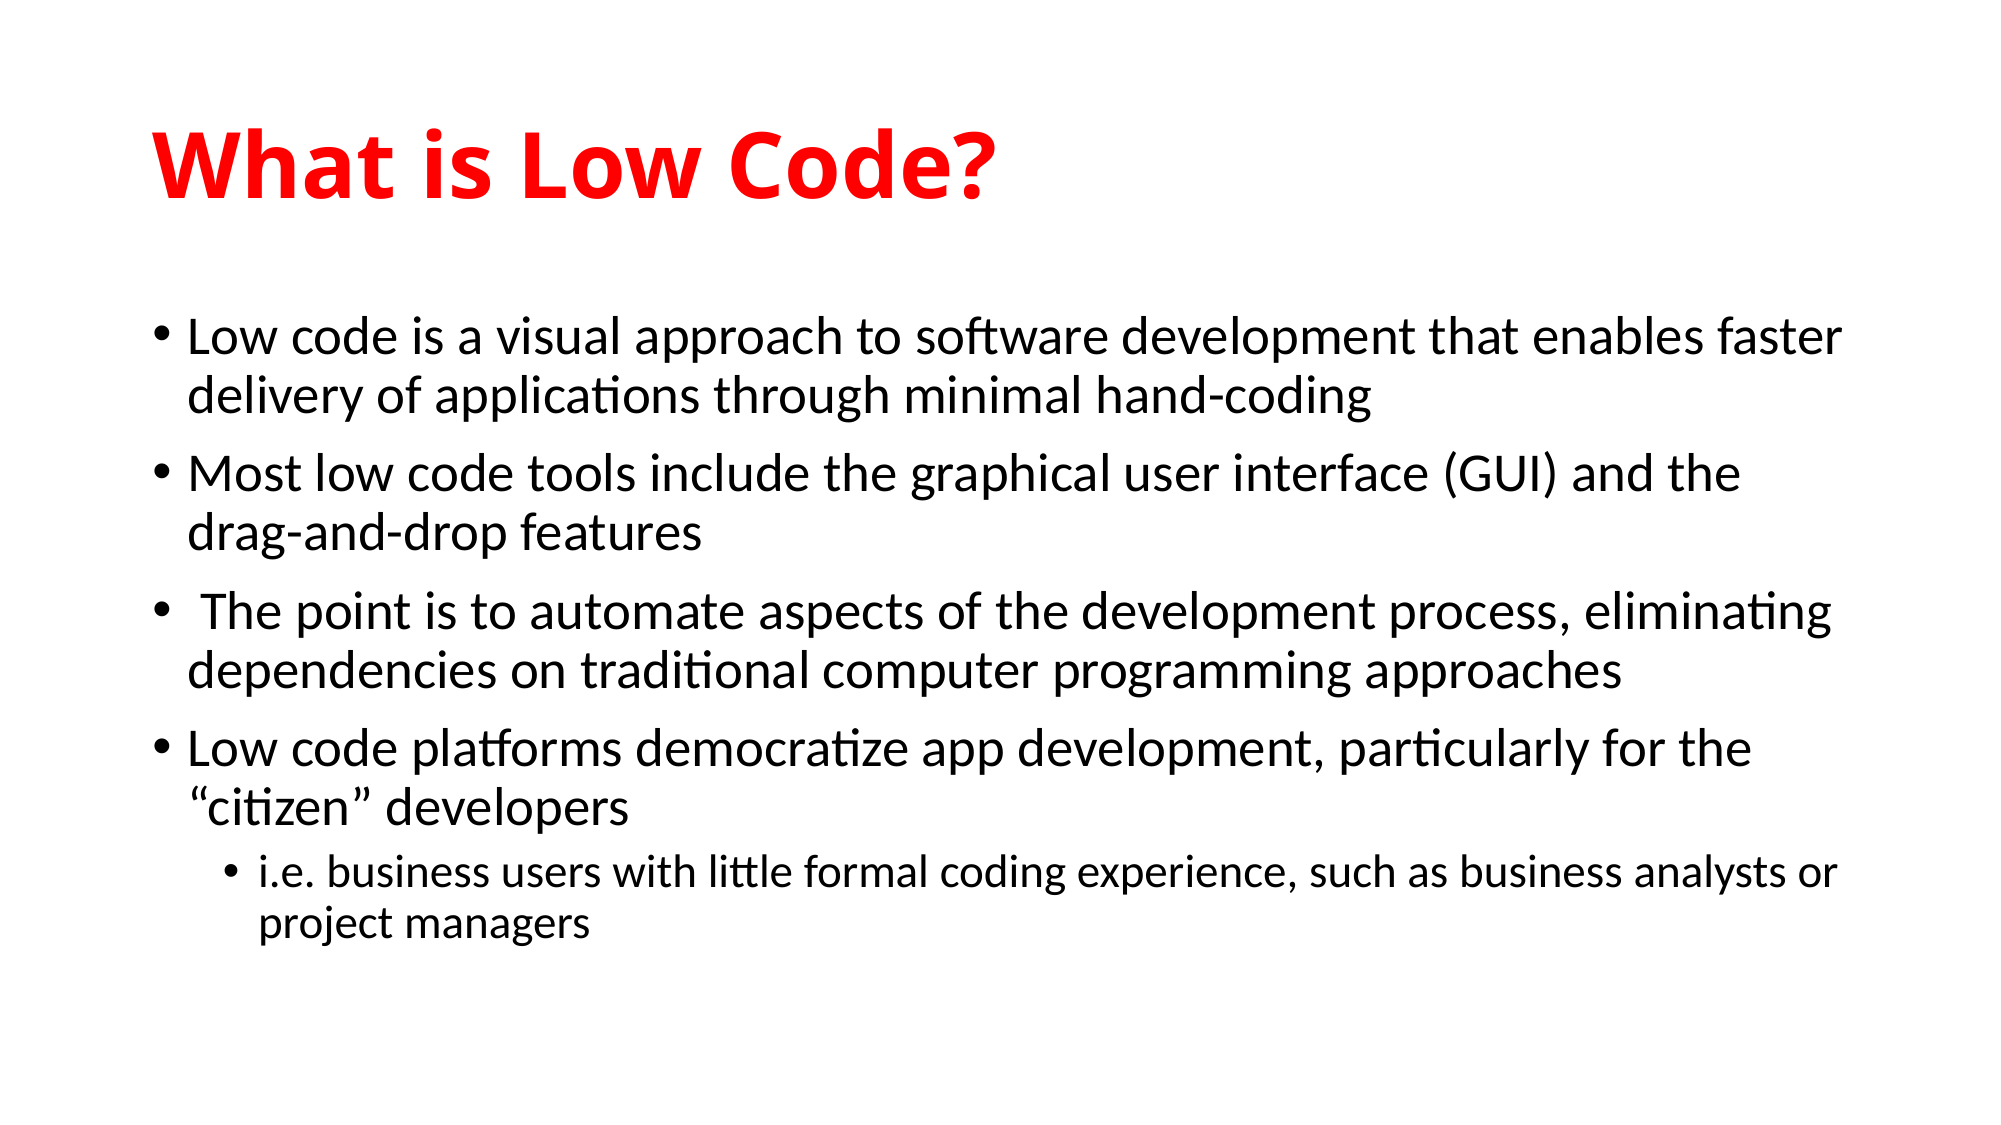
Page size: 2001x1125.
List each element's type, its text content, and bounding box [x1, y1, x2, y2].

list Low code is a visual approach to software development that enables faster delivery of applications through minimal hand-coding Most low code tools include the graphical user interface (GUI) and the drag-and-drop features The point is to automate aspects of the development process, eliminating dependencies on traditional computer programming approaches Low code platforms democratize app development, particularly for the “citizen” developers i.e. business users with little formal coding experience, such as business analysts or project managers [137, 299, 1863, 1014]
title What is Low Code? [137, 59, 1863, 278]
